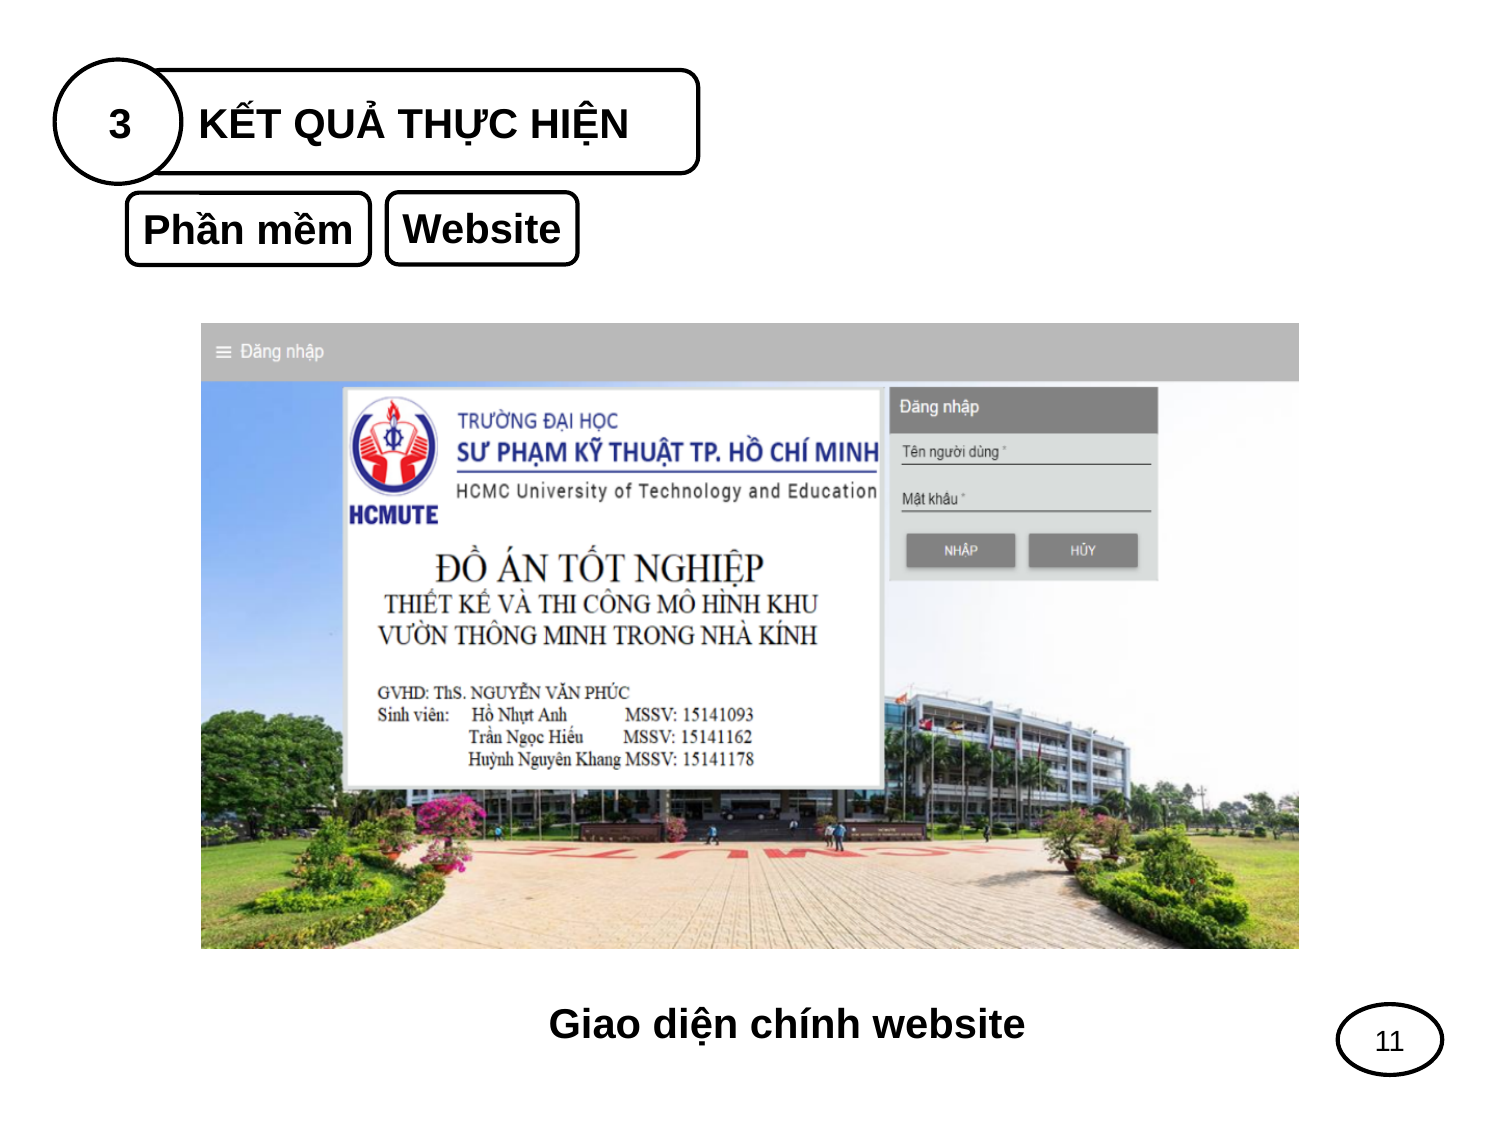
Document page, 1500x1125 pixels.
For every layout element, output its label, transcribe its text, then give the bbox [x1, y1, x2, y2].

text_box Phần mềm [128, 195, 369, 261]
text_box [389, 260, 575, 265]
picture [201, 322, 1299, 949]
text_box KẾT QUẢ THỰC HIỆN [183, 89, 645, 154]
text_box Giao diện chính website [533, 989, 1041, 1055]
text_box [54, 75, 182, 184]
text_box Website [387, 194, 577, 260]
text_box 3 [93, 89, 147, 154]
text_box 11 [1337, 1004, 1443, 1075]
text_box [156, 75, 699, 174]
text_box [130, 261, 367, 265]
text_box [0, 0, 1500, 75]
